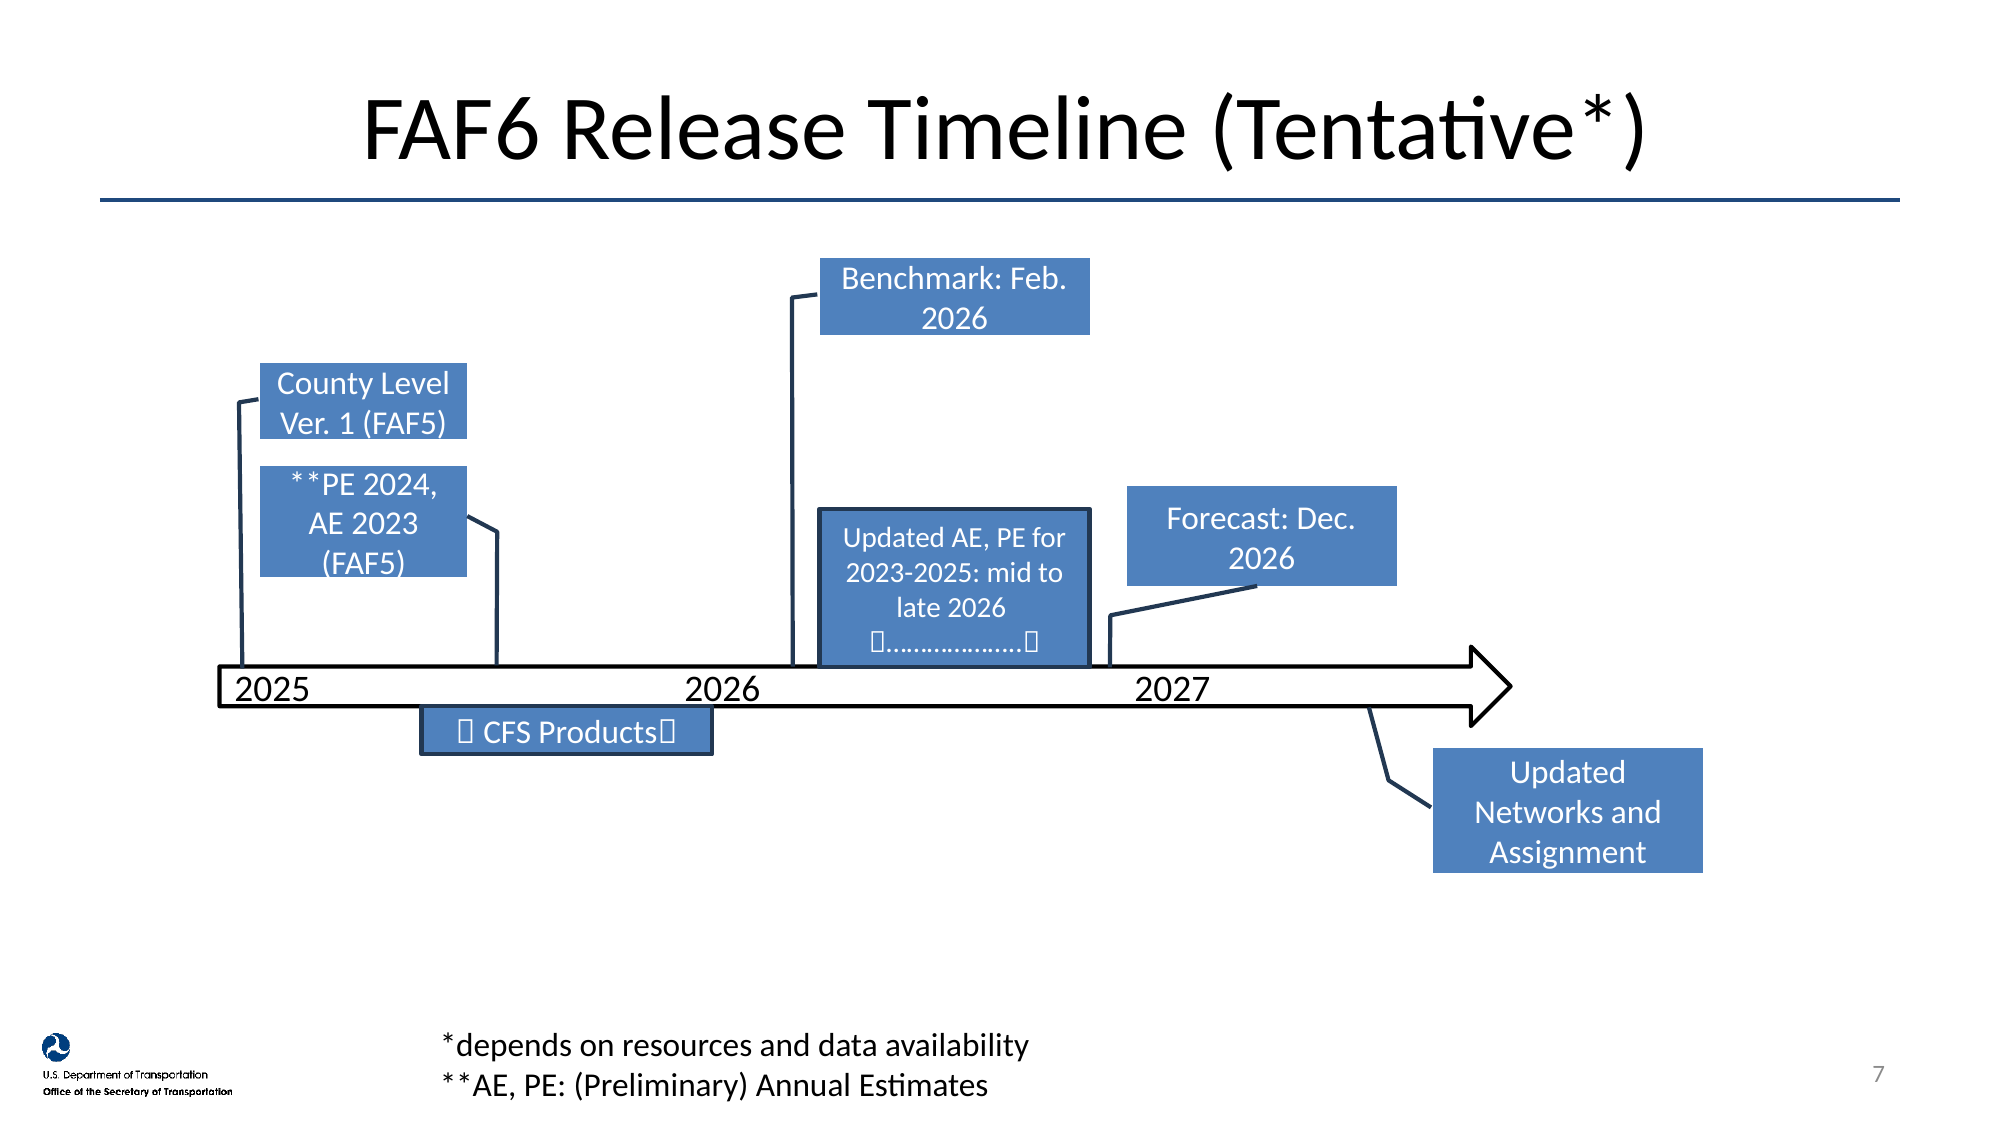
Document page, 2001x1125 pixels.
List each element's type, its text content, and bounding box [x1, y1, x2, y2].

text_box County Level Ver. 1 (FAF5) [260, 363, 467, 439]
text_box Benchmark: Feb. 2026 [820, 258, 1090, 335]
text_box Updated Networks and Assignment [1366, 706, 1703, 873]
text_box **PE 2024, AE 2023 (FAF5) [260, 466, 500, 666]
slide_number 7 [1433, 1042, 1900, 1103]
text_box 2025 2026 2027 [217, 644, 1513, 729]
text_box  CFS Products [419, 704, 714, 756]
picture [37, 1028, 238, 1101]
text_box *depends on resources and data availability **AE, PE: (Preliminary) Annual Estimates [425, 1015, 1045, 1110]
text_box County Level Ver. 1 (FAF5) [236, 397, 259, 669]
text_box Benchmark: Feb. 2026 [789, 292, 818, 667]
text_box Updated AE, PE for 2023-2025: mid to late 2026 ……………….. [817, 507, 1092, 669]
text_box Forecast: Dec. 2026 [1107, 486, 1397, 668]
title FAF6 Release Timeline (Tentative*) [106, 46, 1907, 200]
